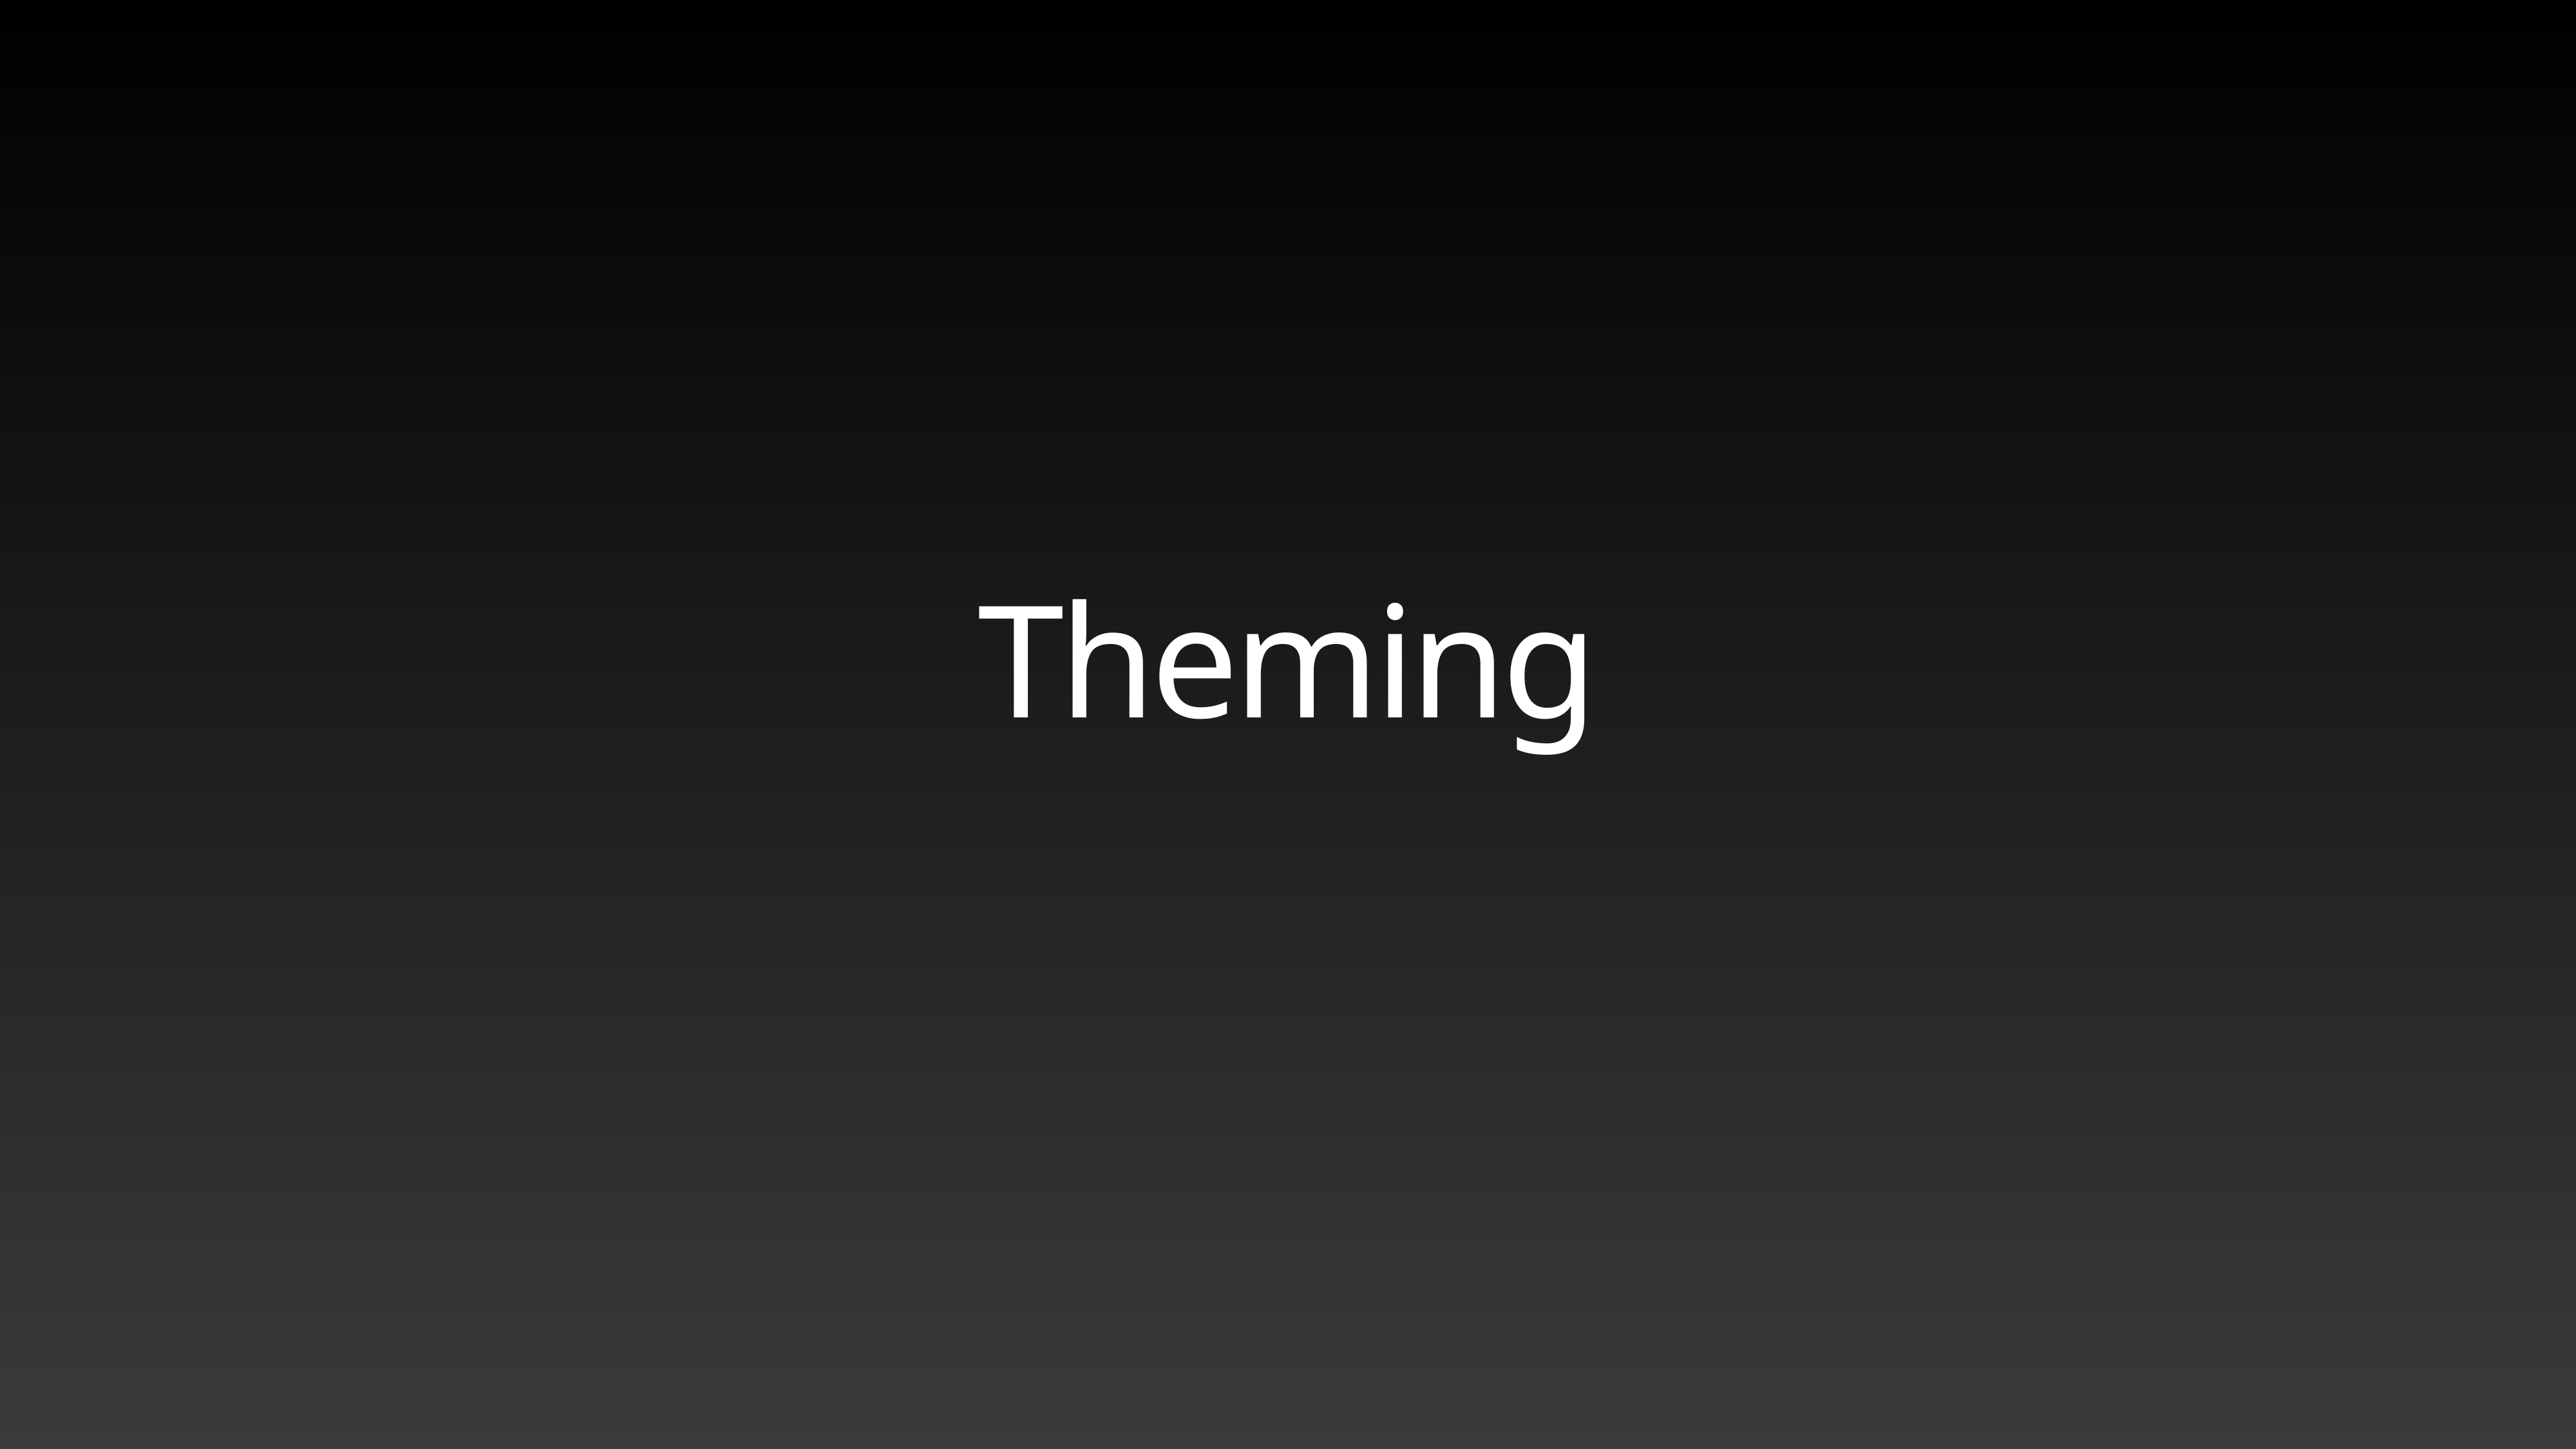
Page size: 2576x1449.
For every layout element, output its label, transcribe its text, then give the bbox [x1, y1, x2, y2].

title Theming [133, 347, 2443, 757]
